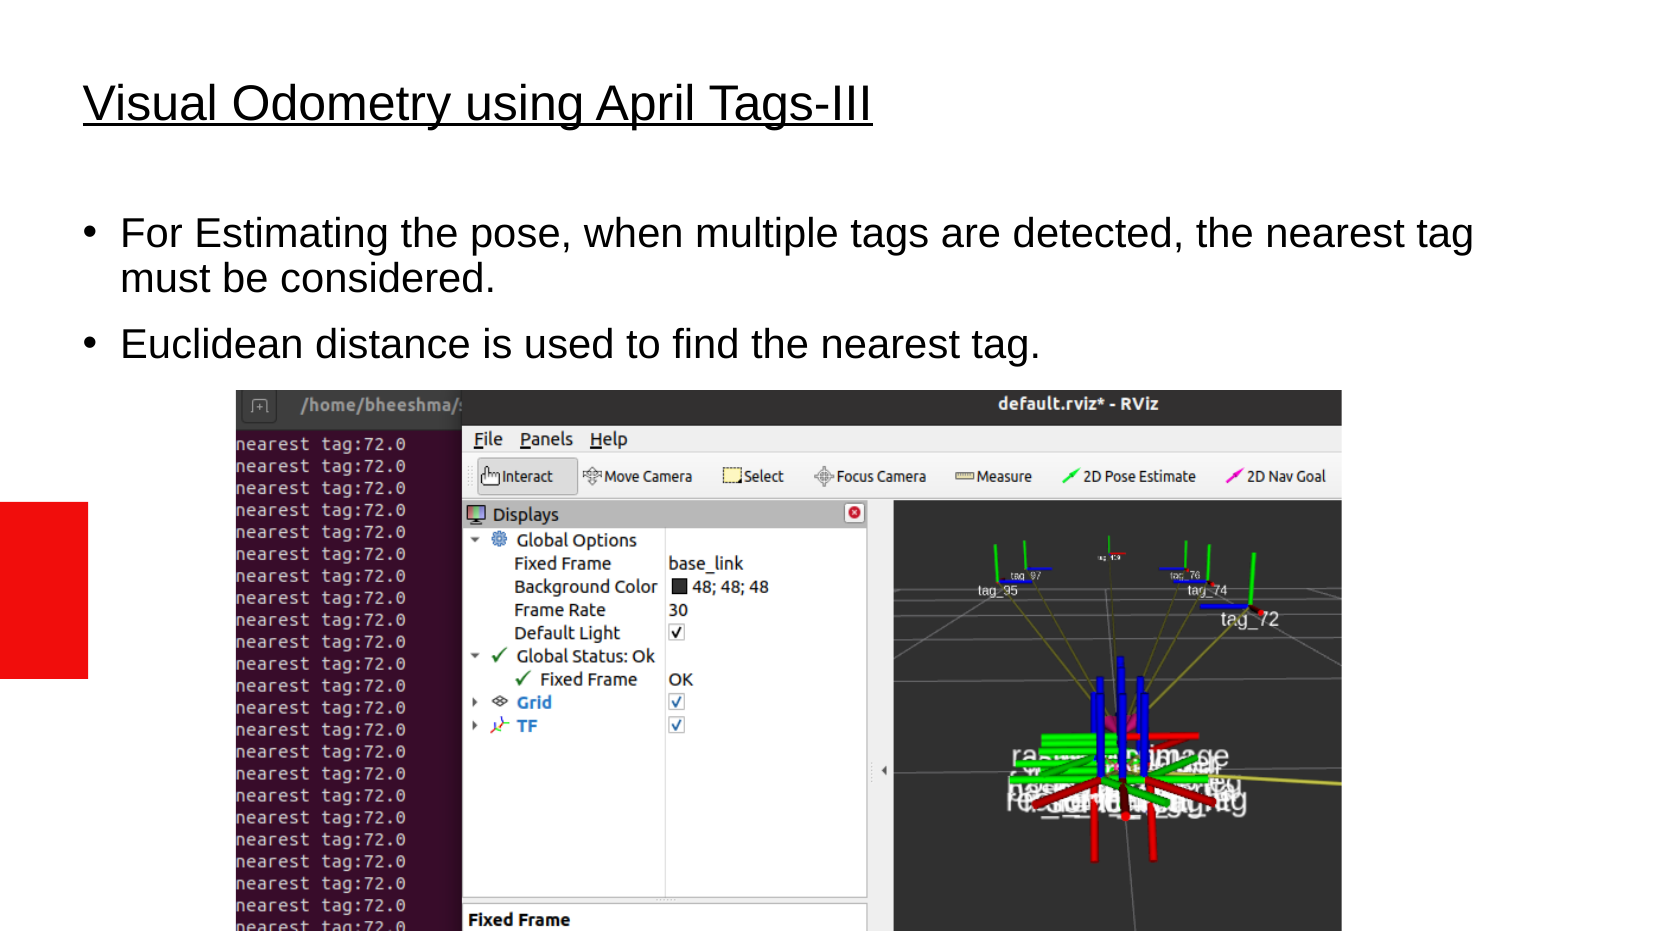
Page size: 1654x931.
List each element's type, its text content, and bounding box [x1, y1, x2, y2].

text_box For Estimating the pose, when multiple tags are detected, the nearest tag must be considered. Euclidean distance is used to find the nearest tag. [82, 211, 1571, 751]
picture [235, 390, 1342, 931]
text_box Visual Odometry using April Tags-III [82, 26, 1571, 182]
